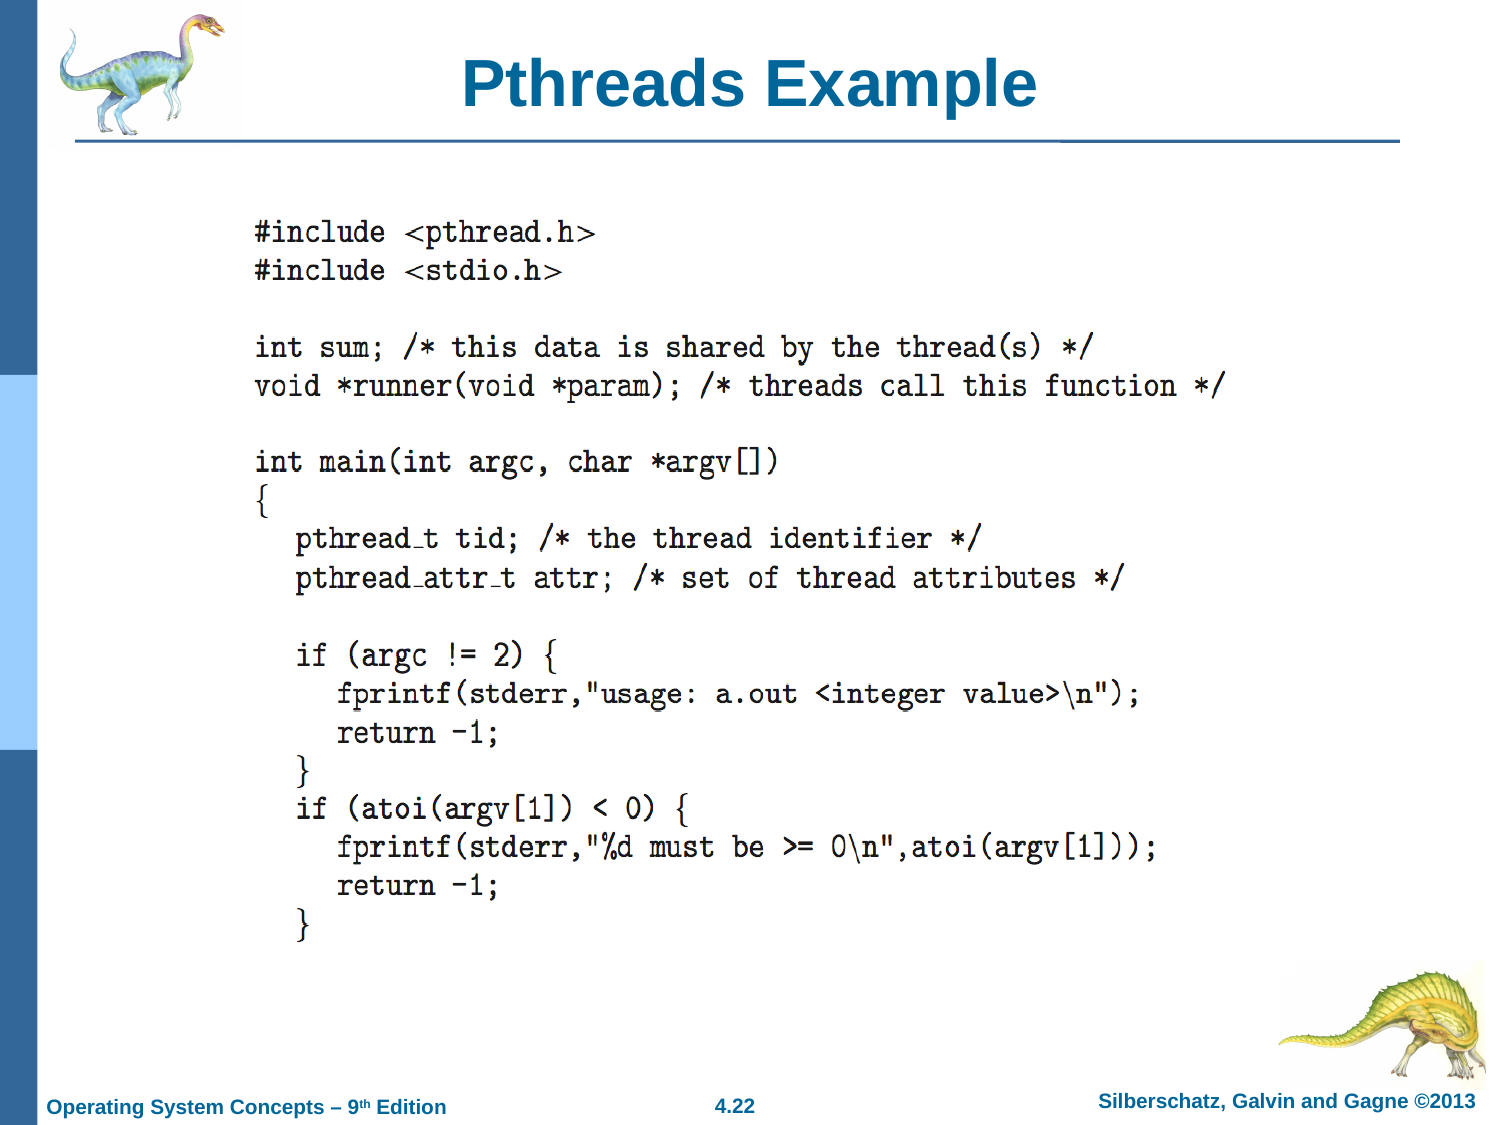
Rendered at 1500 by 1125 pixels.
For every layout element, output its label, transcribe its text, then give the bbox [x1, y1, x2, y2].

picture [46, 0, 243, 149]
picture [225, 178, 1486, 1090]
title Pthreads Example [75, 33, 1425, 128]
